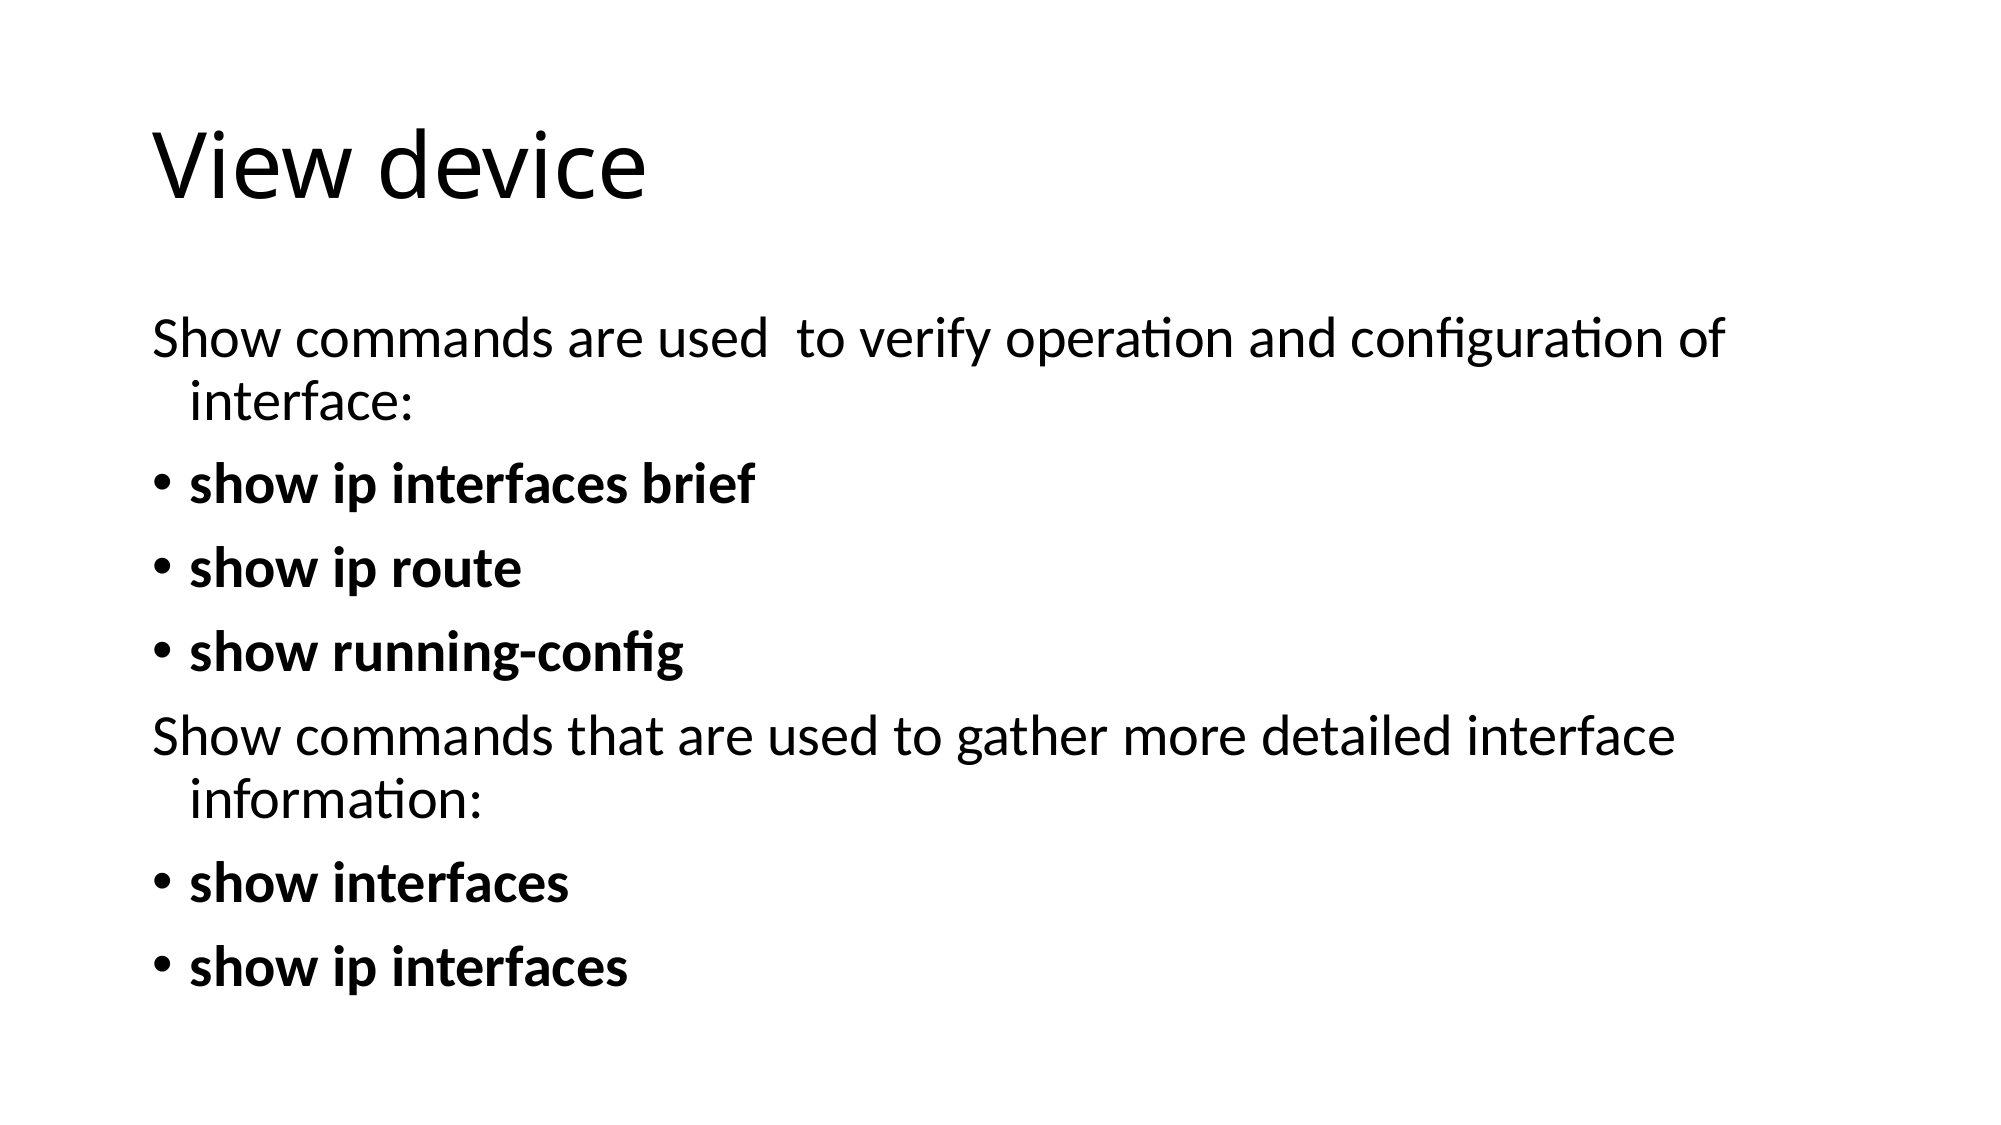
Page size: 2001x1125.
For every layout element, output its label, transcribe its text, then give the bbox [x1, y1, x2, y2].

list Show commands are used to verify operation and configuration of interface: show ip interfaces brief show ip route show running-config Show commands that are used to gather more detailed interface information: show interfaces show ip interfaces [137, 299, 1863, 1014]
title View device [137, 59, 1863, 278]
